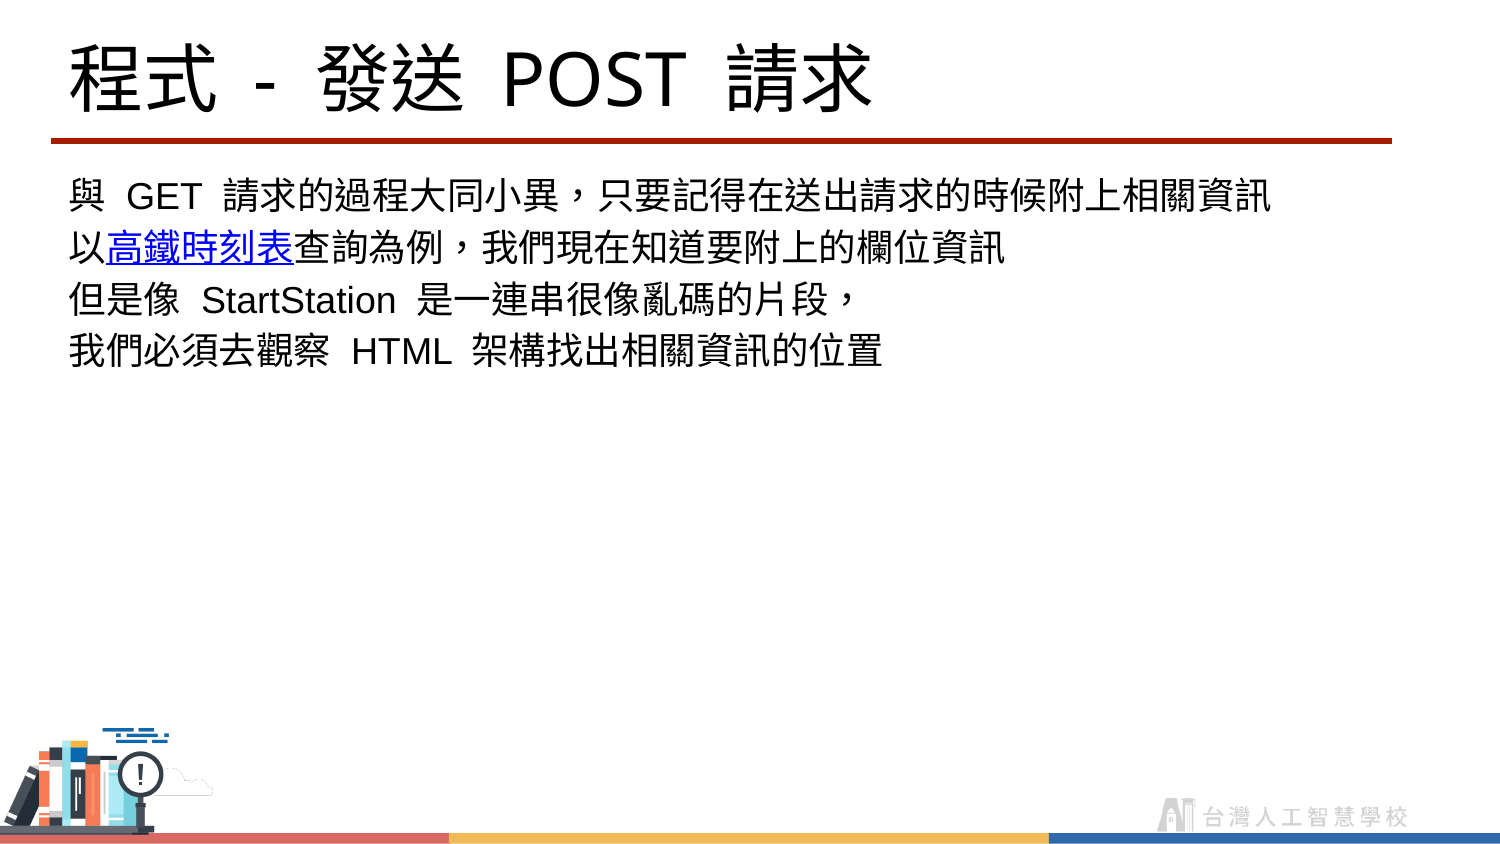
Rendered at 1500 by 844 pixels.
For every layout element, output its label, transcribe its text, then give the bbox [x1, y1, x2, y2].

picture [0, 728, 213, 835]
title 程式 - 發送 POST 請求 [63, 29, 1462, 124]
list 與 GET 請求的過程大同小異，只要記得在送出請求的時候附上相關資訊 以高鐵時刻表查詢為例，我們現在知道要附上的欄位資訊 但是像 StartStation 是一連串很像亂碼的片段， 我們必須去觀察 HTML 架構找出相關資訊的位置 [63, 159, 1462, 796]
